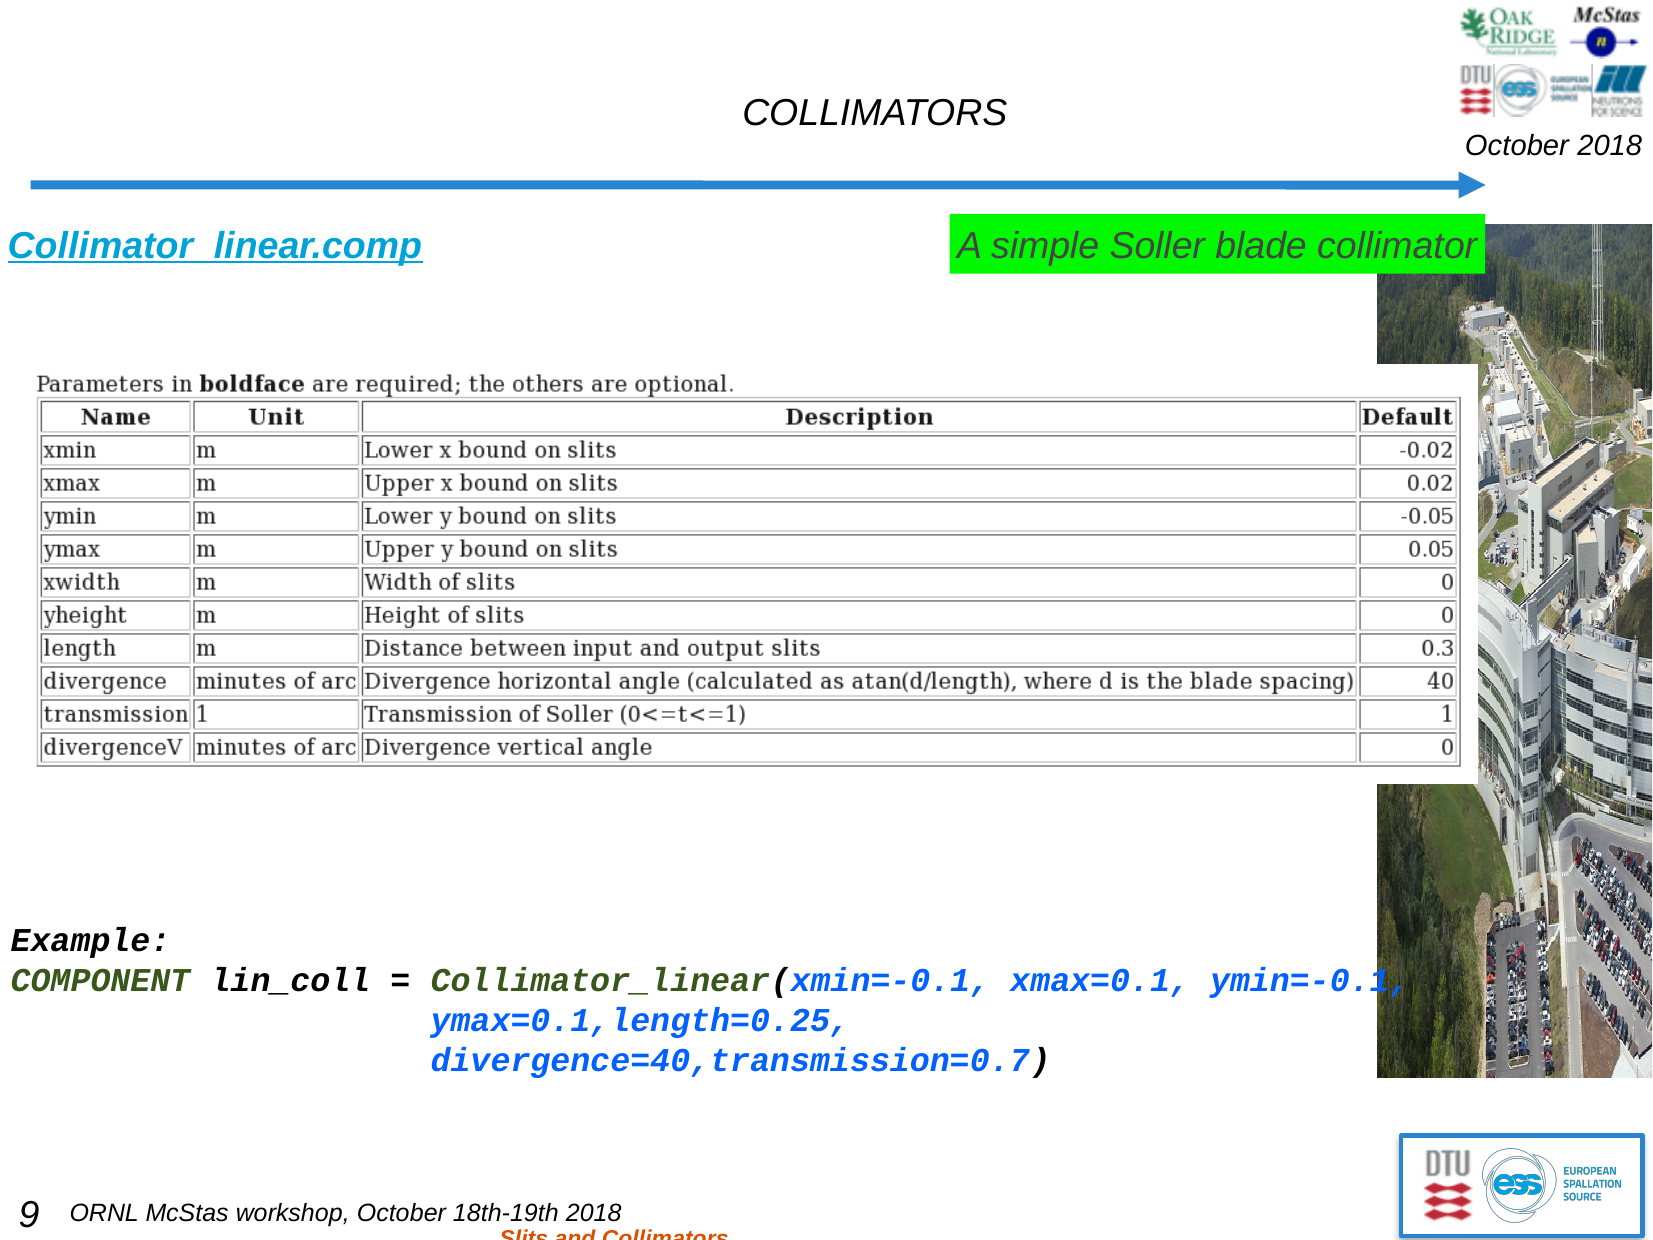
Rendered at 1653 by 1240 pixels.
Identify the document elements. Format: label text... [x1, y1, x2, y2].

picture [1423, 1148, 1474, 1223]
text_box A simple Soller blade collimator [949, 213, 1486, 274]
slide_number 9 [10, 1182, 50, 1240]
text_box Collimator_linear.comp [0, 213, 539, 274]
picture [1482, 1148, 1621, 1223]
picture [1459, 64, 1649, 117]
picture [28, 224, 1653, 1078]
text_box Example: COMPONENT lin_coll = Collimator_linear(xmin=-0.1, xmax=0.1, ymin=-0.1, ymax=0.1,length=0.25, divergence=40,transmission=0.7) [3, 910, 1522, 1086]
picture [1458, 6, 1650, 59]
text_box Slits and Collimators [492, 1215, 737, 1240]
text_box COLLIMATORS [734, 80, 1016, 140]
